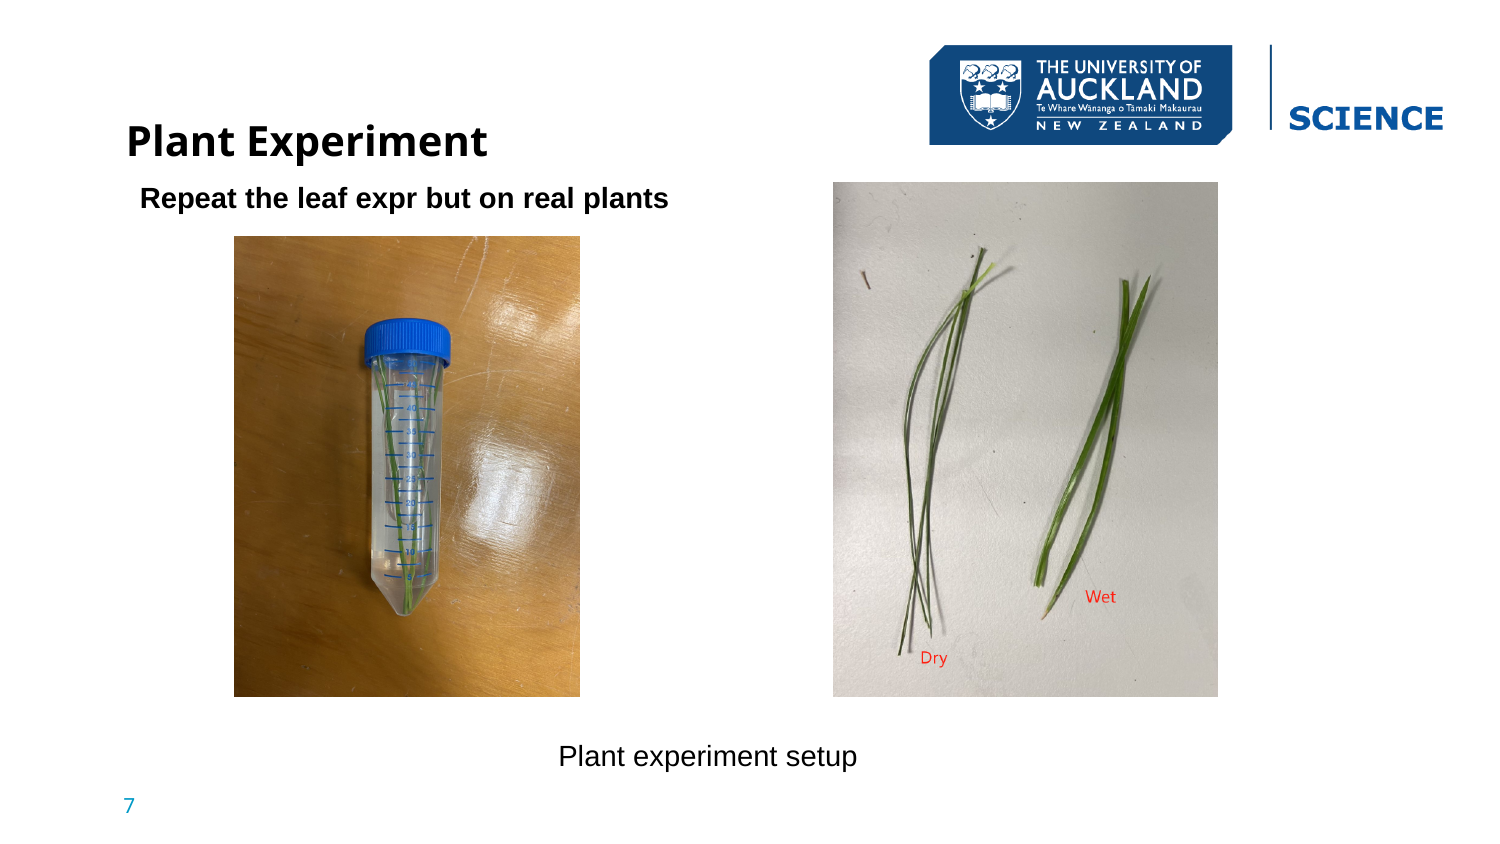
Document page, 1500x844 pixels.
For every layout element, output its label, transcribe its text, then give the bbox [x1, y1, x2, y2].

text_box Plant Experiment [110, 84, 1428, 174]
picture [234, 235, 580, 697]
picture [929, 44, 1443, 145]
picture [833, 181, 1221, 697]
slide_number 7 [108, 785, 214, 844]
text_box Repeat the leaf expr but on real plants [125, 171, 1014, 222]
text_box Plant experiment setup [543, 730, 925, 780]
